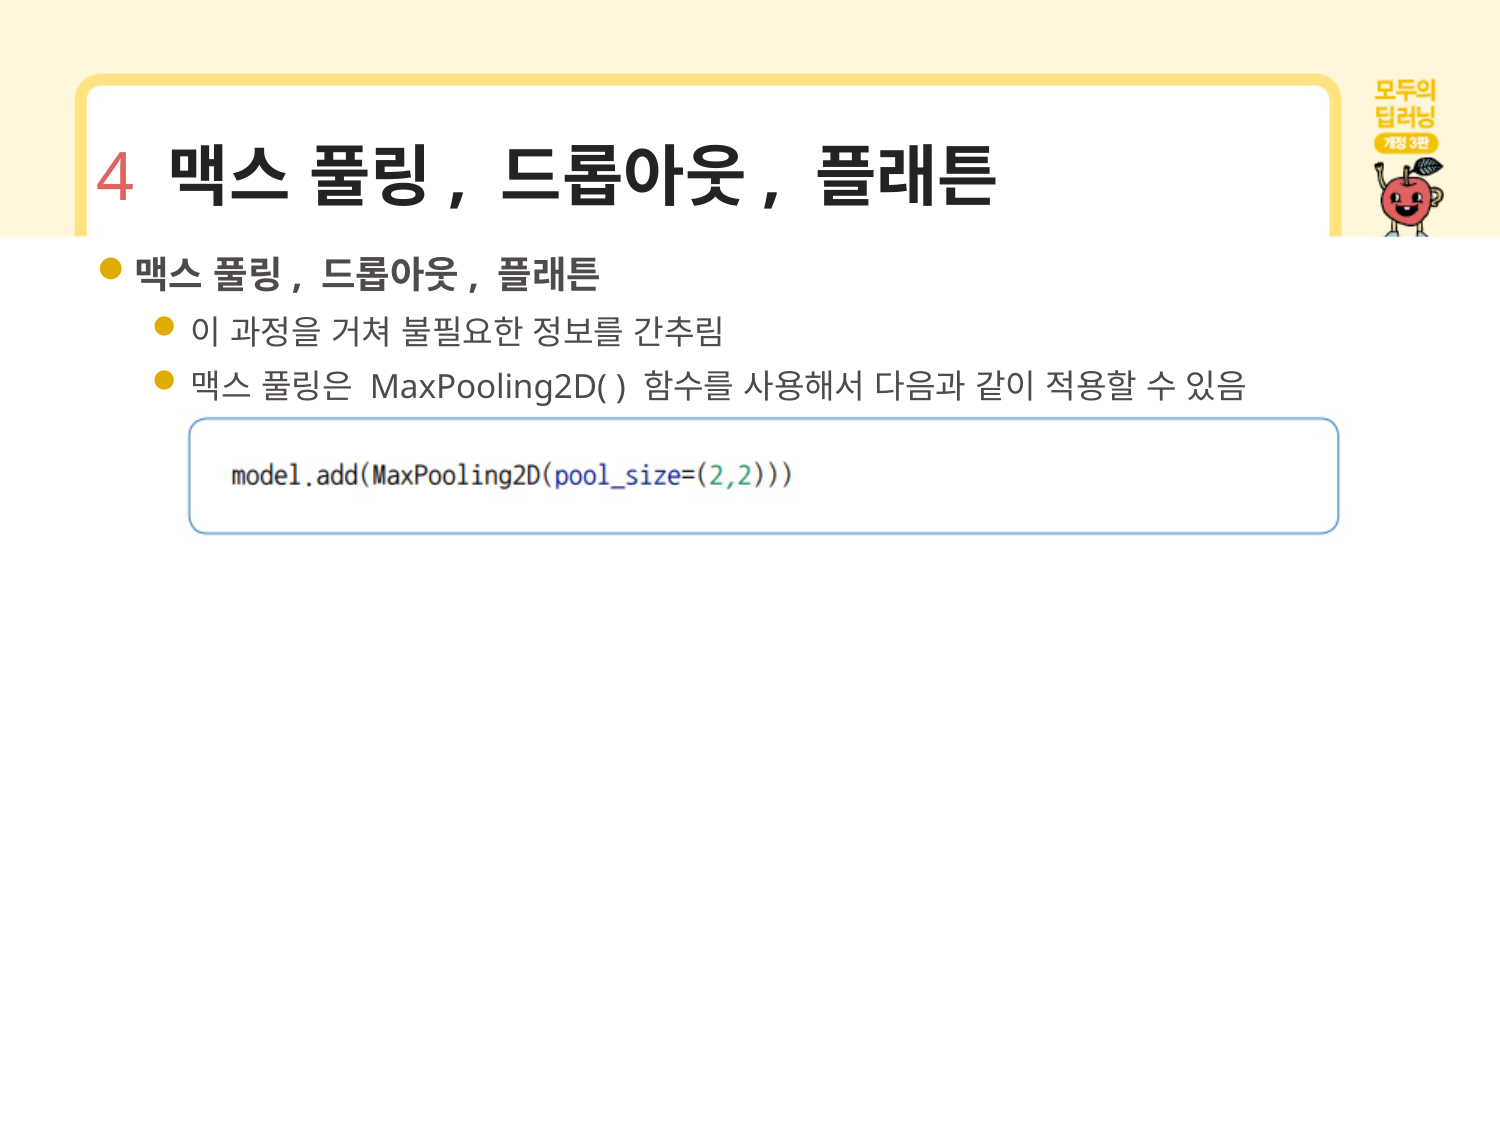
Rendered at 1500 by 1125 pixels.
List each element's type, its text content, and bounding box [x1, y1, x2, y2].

picture [0, 0, 1500, 1125]
list 맥스 풀링, 드롭아웃, 플래튼 이 과정을 거쳐 불필요한 정보를 간추림 맥스 풀링은 MaxPooling2D( ) 함수를 사용해서 다음과 같이 적용할 수 있음 [81, 239, 1412, 1054]
title 4 맥스 풀링, 드롭아웃, 플래튼 [81, 90, 1412, 222]
